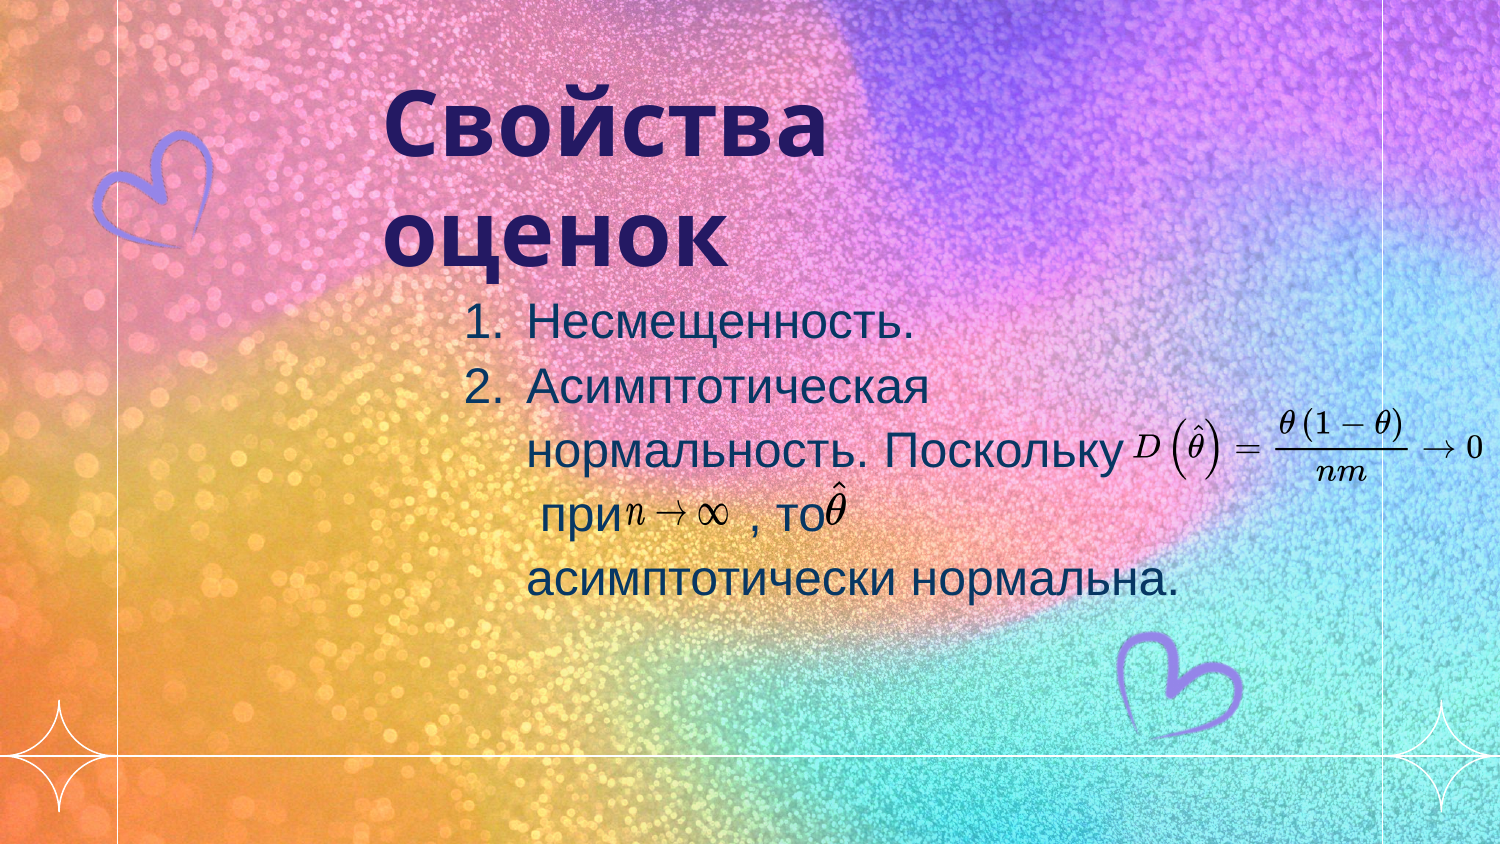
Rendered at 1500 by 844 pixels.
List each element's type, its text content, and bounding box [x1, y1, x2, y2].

picture [826, 480, 846, 525]
picture [1087, 615, 1253, 771]
picture [1133, 408, 1483, 482]
text_box Несмещенность. Асимптотическая нормальность. Поскольку при , то асимптотически нормальна. [436, 269, 1236, 621]
text_box Свойства оценок [366, 49, 1134, 300]
picture [625, 499, 728, 525]
picture [78, 122, 244, 278]
